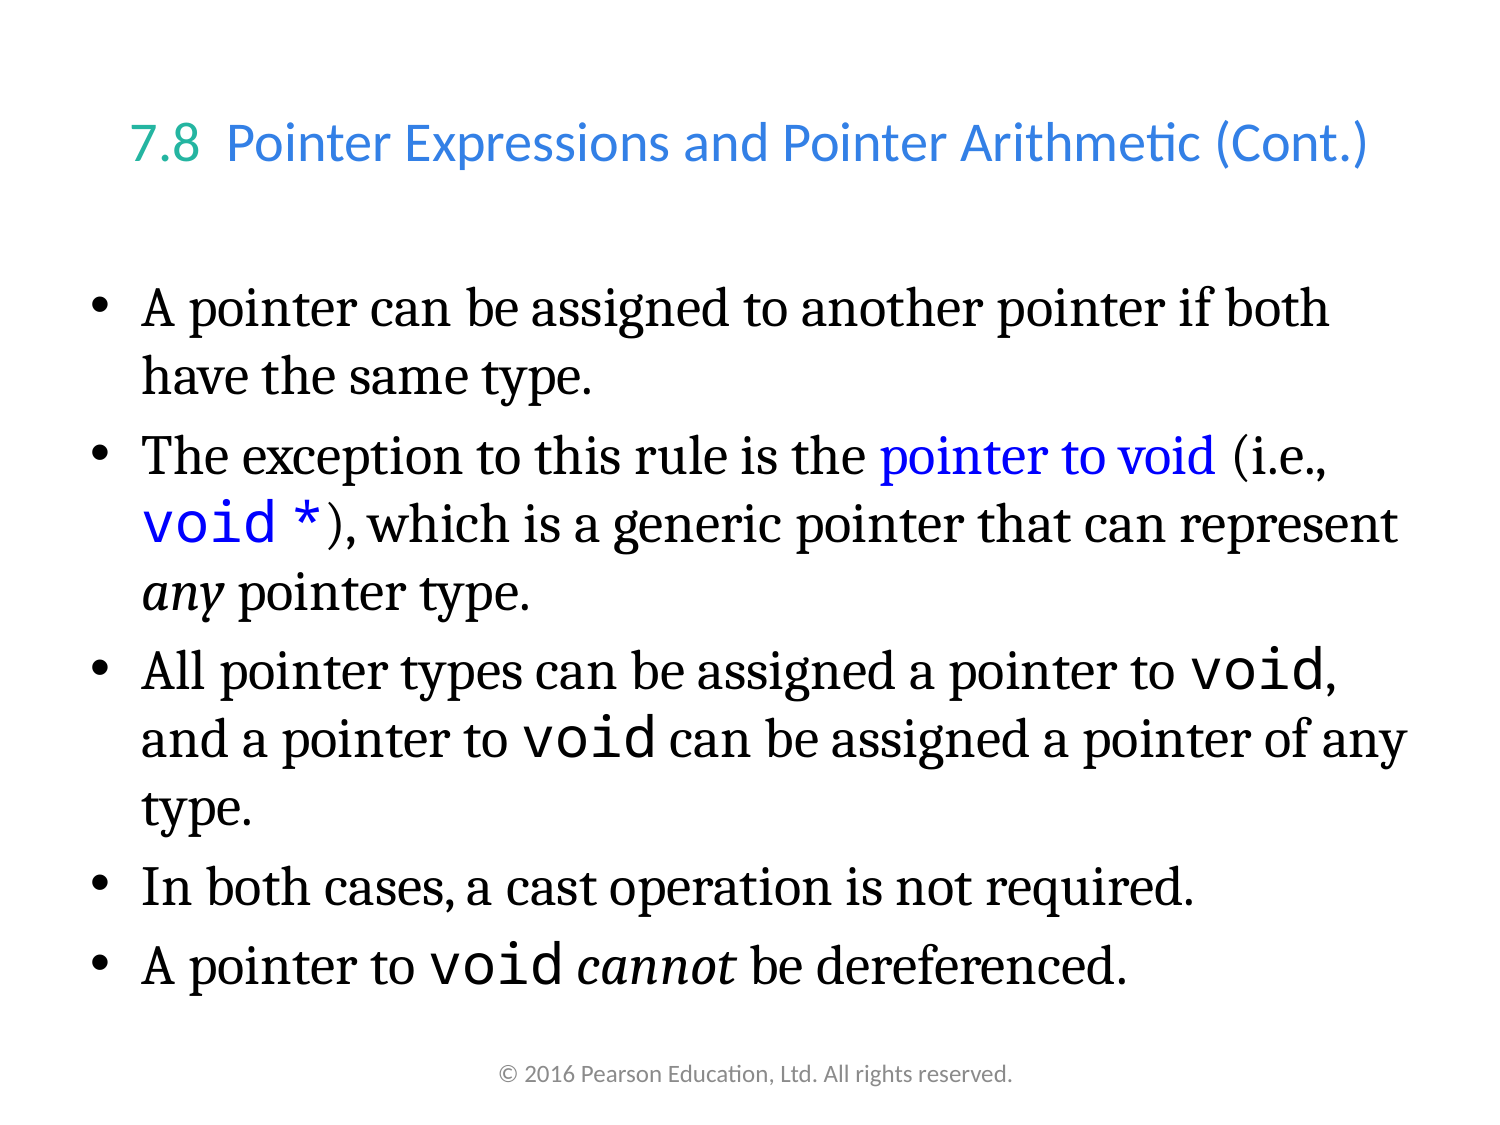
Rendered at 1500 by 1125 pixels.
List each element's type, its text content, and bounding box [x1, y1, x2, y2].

footer © 2016 Pearson Education, Ltd. All rights reserved. [362, 1042, 1150, 1103]
list A pointer can be assigned to another pointer if both have the same type. The exception to this rule is the pointer to void (i.e., void *), which is a generic pointer that can represent any pointer type. All pointer types can be assigned a pointer to void, and a pointer to void can be assigned a pointer of any type. In both cases, a cast operation is not required. A pointer to void cannot be dereferenced. [75, 262, 1425, 1005]
title 7.8 Pointer Expressions and Pointer Arithmetic (Cont.) [75, 45, 1425, 233]
